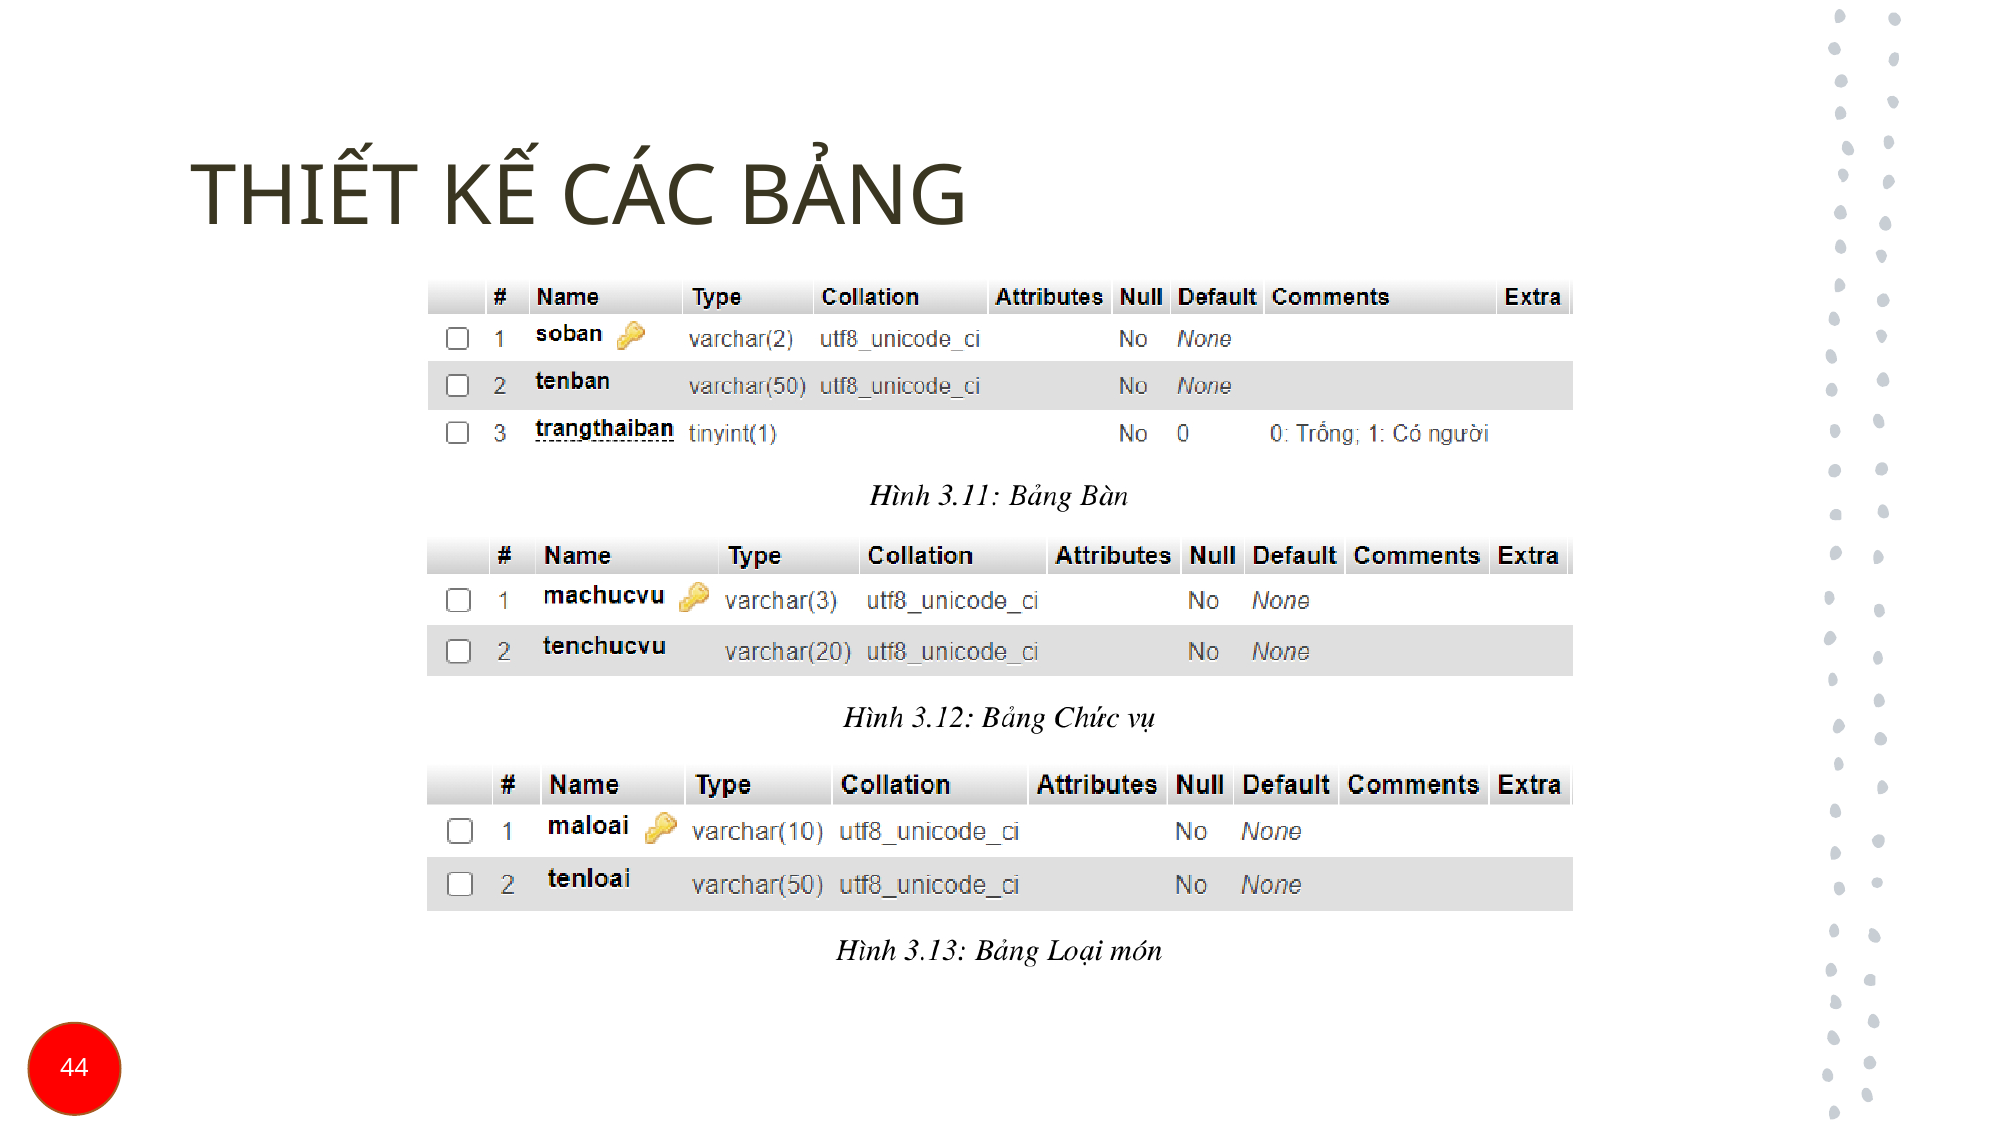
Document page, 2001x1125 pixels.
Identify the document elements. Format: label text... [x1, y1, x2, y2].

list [415, 270, 1585, 974]
title THIẾT KẾ CÁC BẢNG [175, 82, 1756, 300]
slide_number 44 [33, 1038, 116, 1099]
